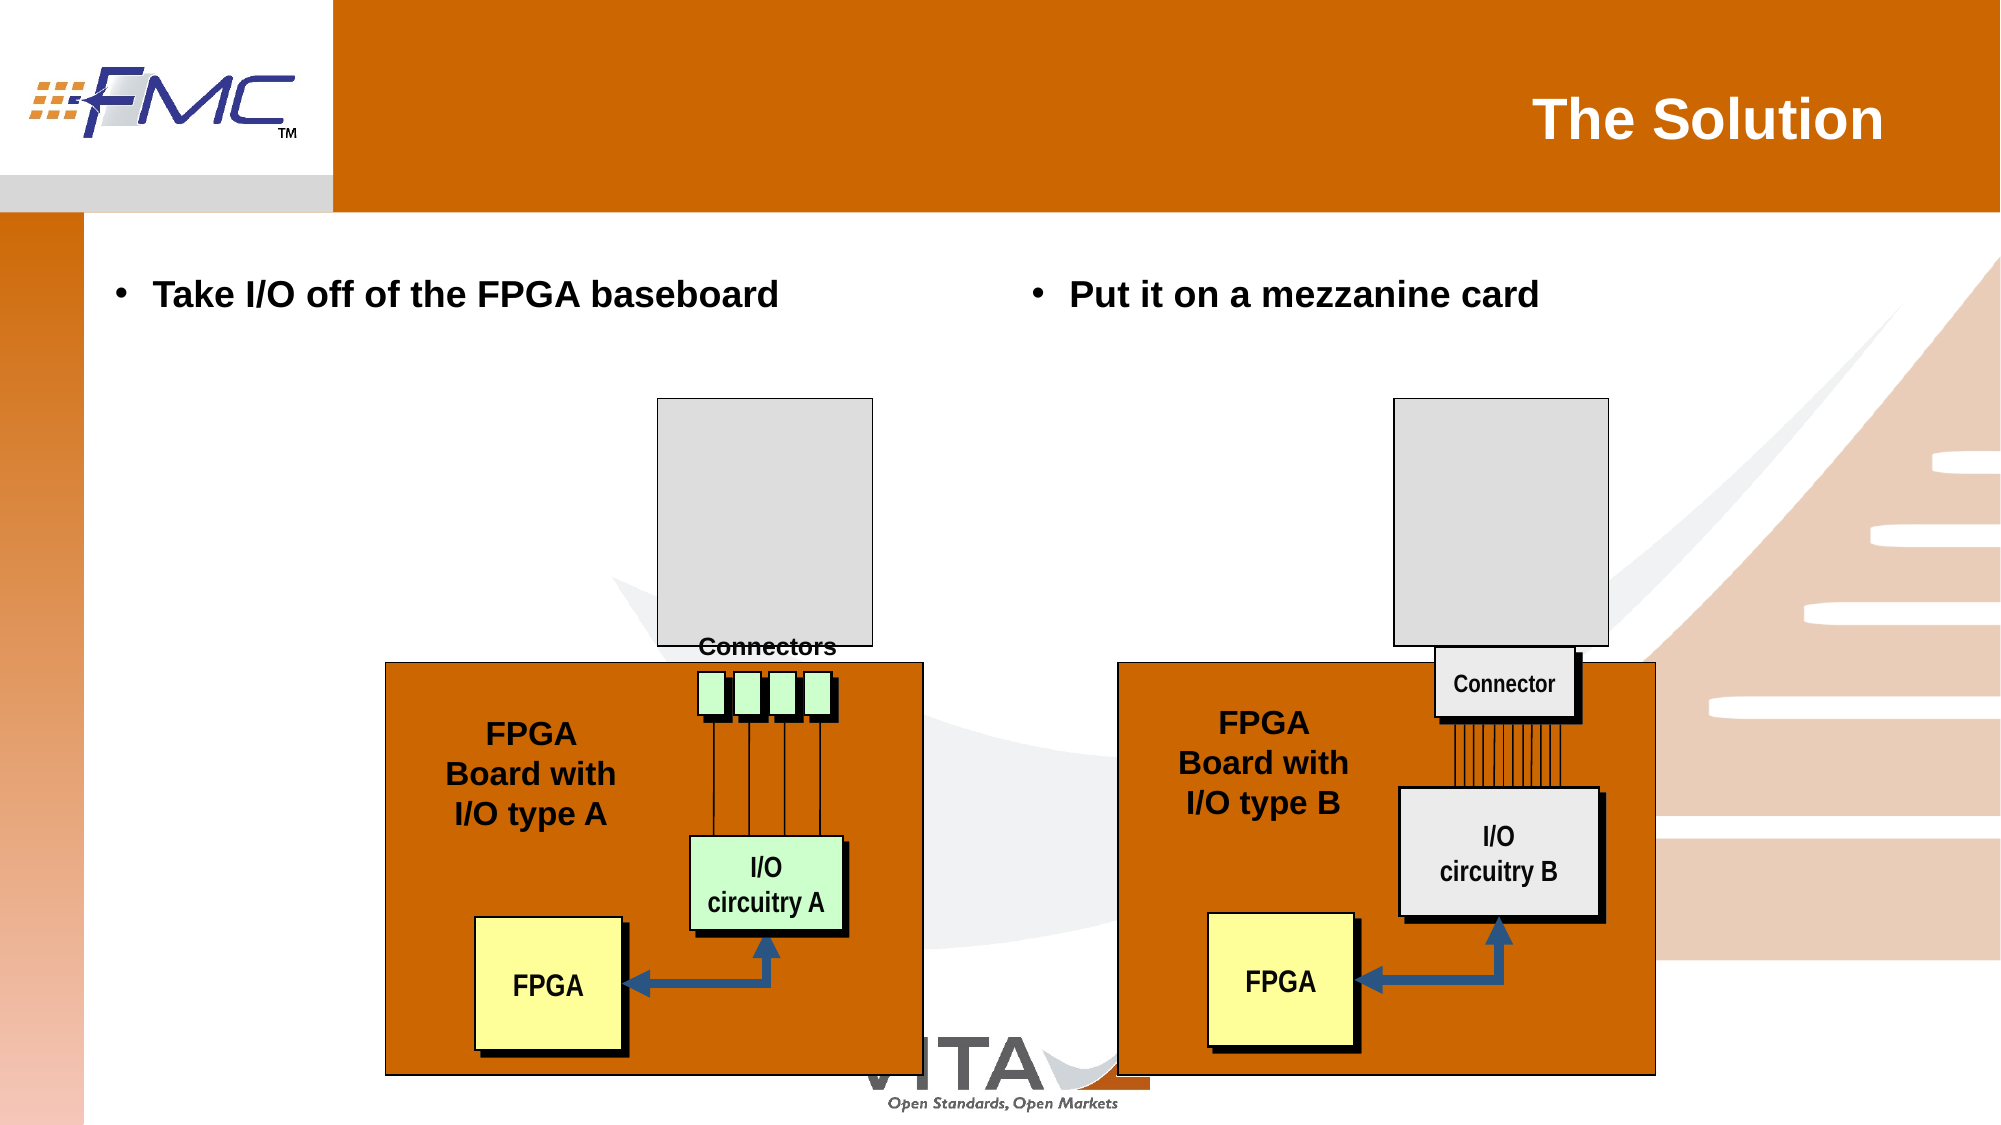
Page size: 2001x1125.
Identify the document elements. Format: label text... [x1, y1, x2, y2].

text_box FPGA Board with I/O type A [430, 705, 632, 840]
text_box FPGA [1207, 939, 1355, 1047]
text_box FPGA [475, 916, 622, 1051]
table_cell [594, 237, 2000, 963]
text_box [1354, 916, 1500, 981]
text_box [1118, 662, 1656, 1075]
text_box [385, 662, 924, 1075]
title The Solution [383, 45, 1900, 188]
list Put it on a mezzanine card [1016, 262, 1900, 1005]
list Take I/O off of the FPGA baseboard [99, 262, 984, 1005]
picture [29, 45, 305, 167]
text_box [657, 398, 1610, 647]
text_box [682, 622, 1599, 931]
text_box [621, 929, 767, 984]
picture [849, 1010, 1150, 1113]
